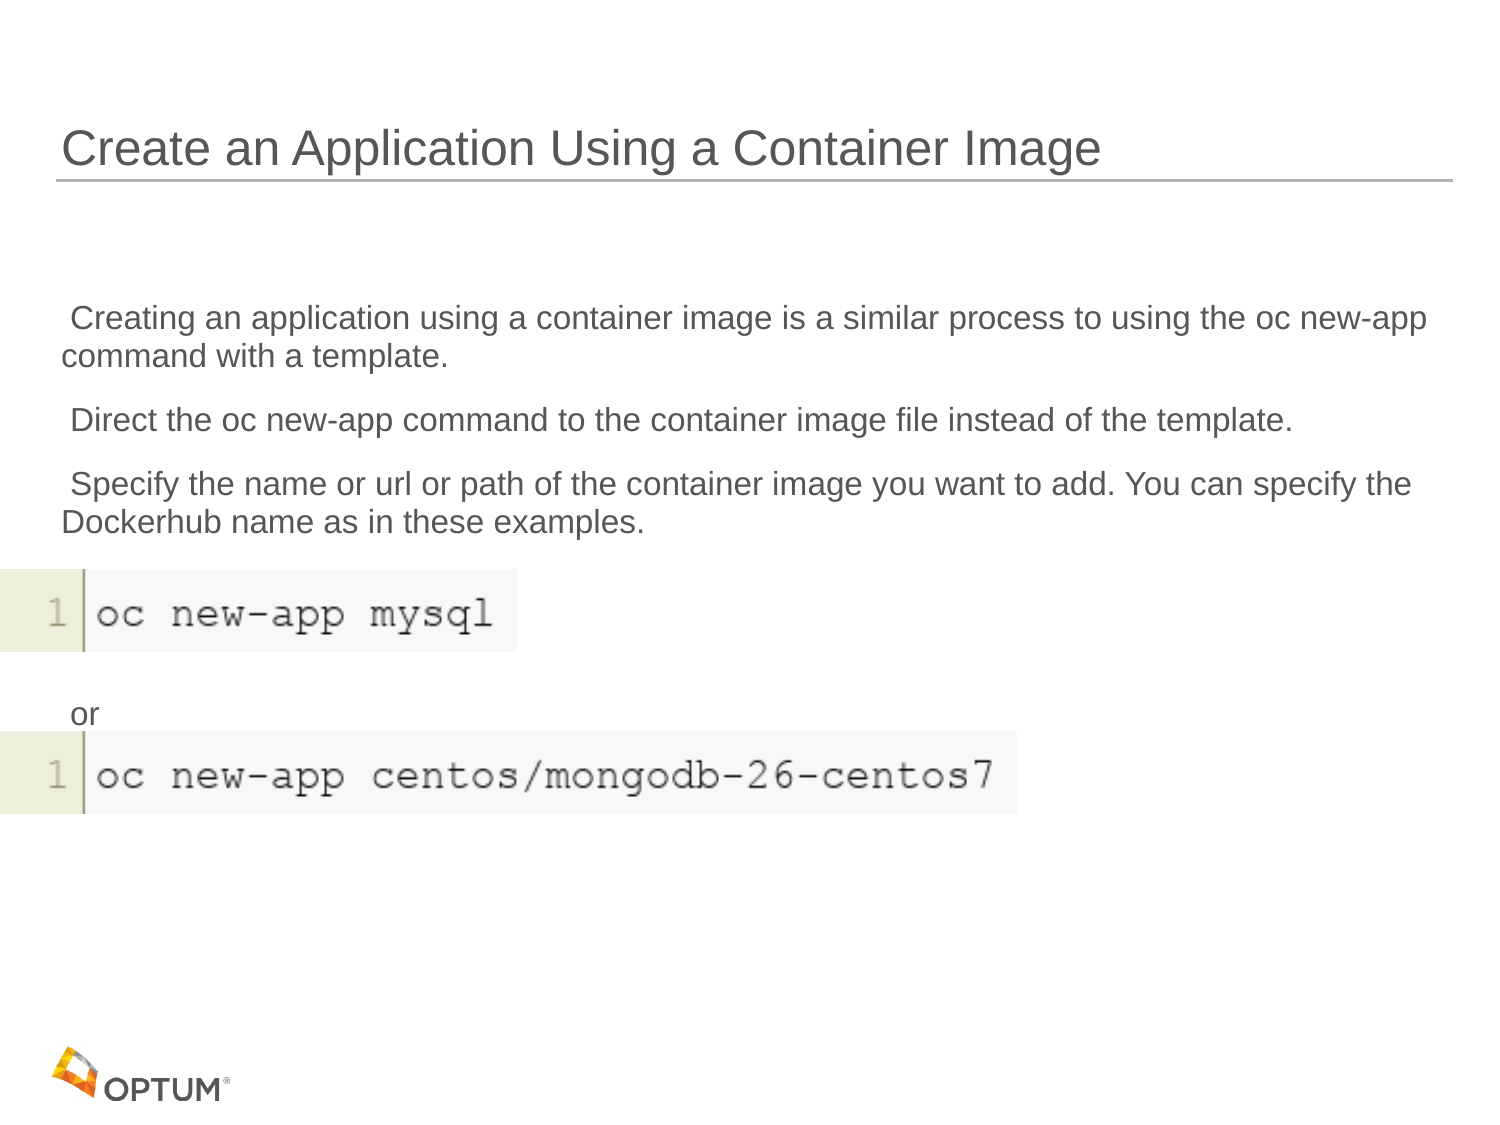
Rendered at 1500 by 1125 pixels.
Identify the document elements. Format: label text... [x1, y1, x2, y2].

list Creating an application using a container image is a similar process to using the oc new-app command with a template. Direct the oc new-app command to the container image file instead of the template. Specify the name or url or path of the container image you want to add. You can specify the Dockerhub name as in these examples. or [60, 299, 1454, 968]
picture [50, 1044, 231, 1101]
picture [0, 731, 1017, 814]
title Create an Application Using a Container Image [60, 0, 1454, 177]
picture [0, 569, 517, 652]
